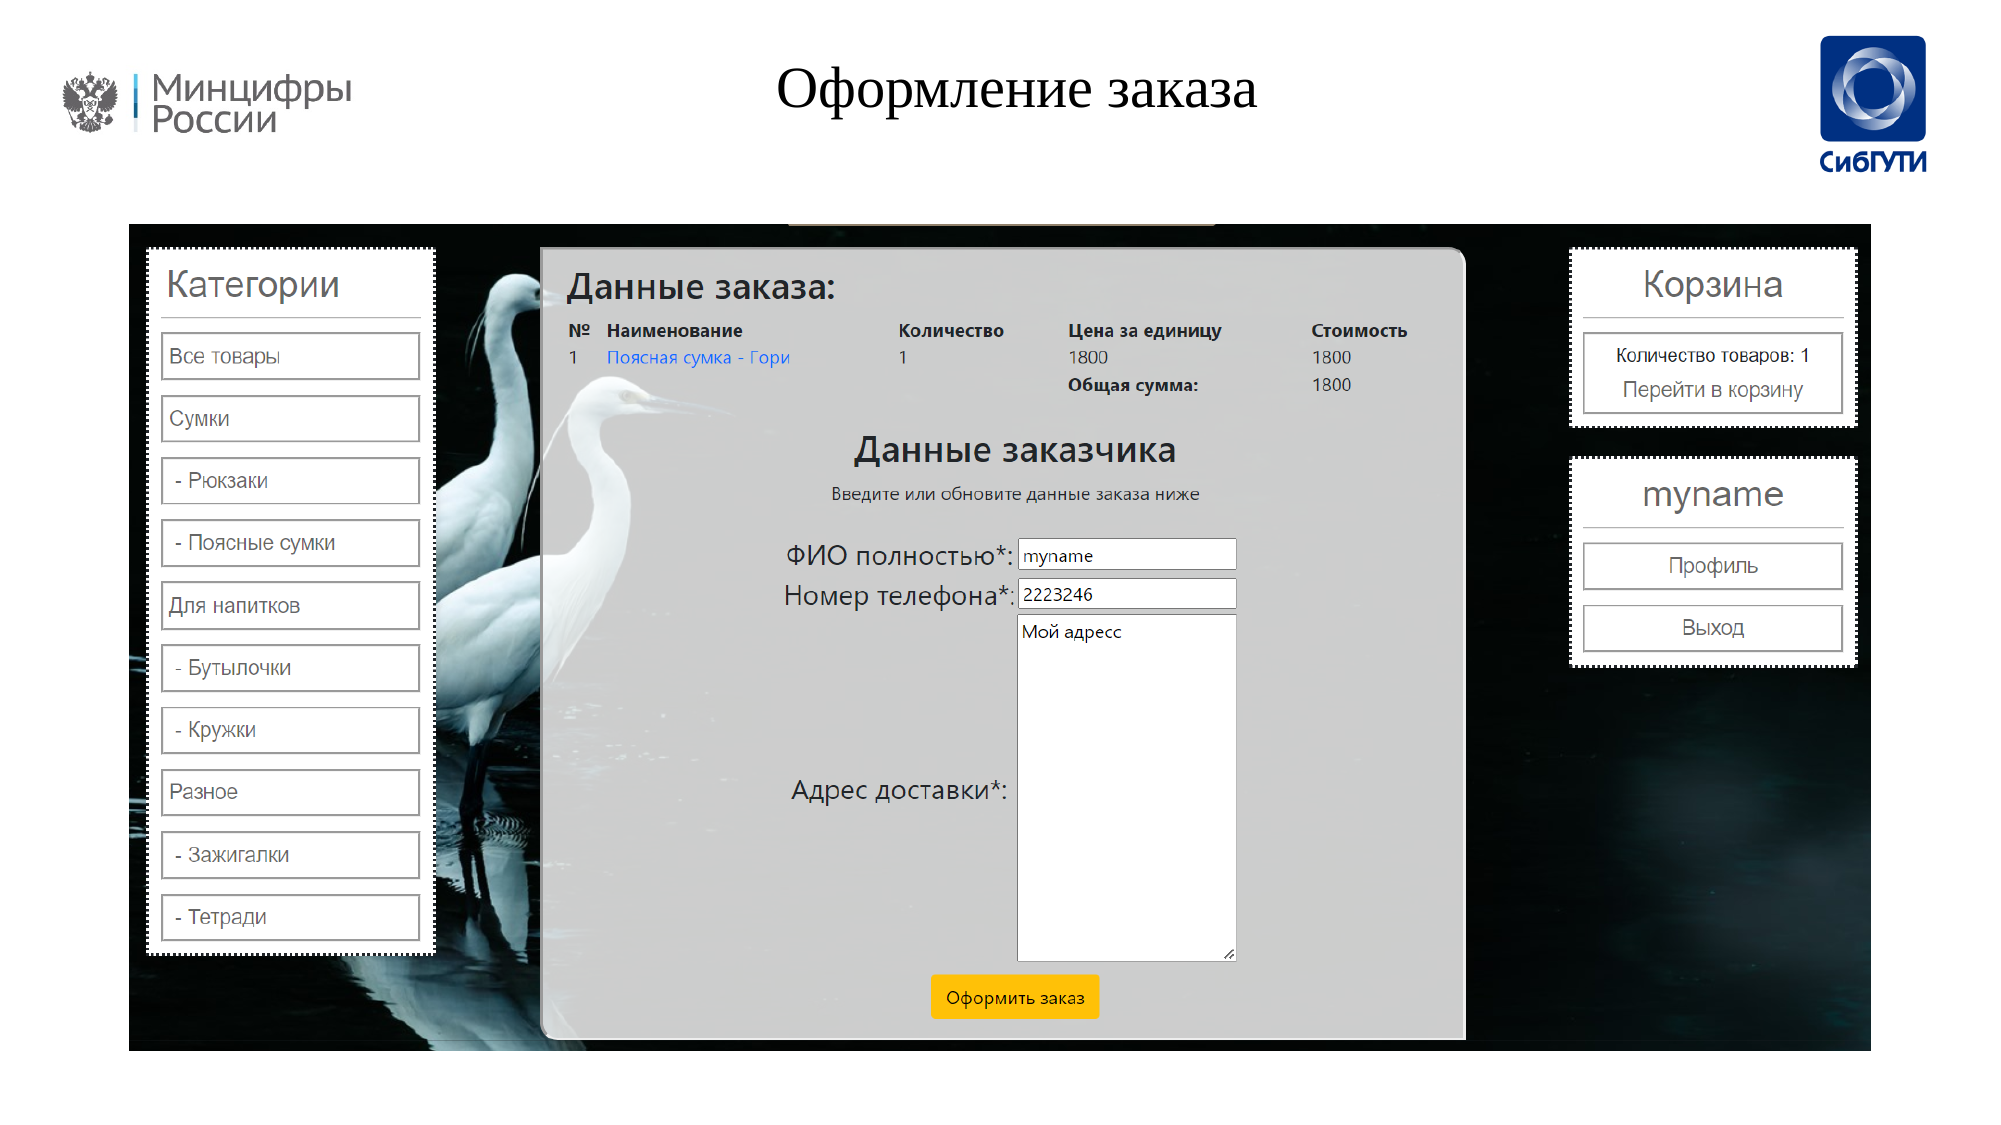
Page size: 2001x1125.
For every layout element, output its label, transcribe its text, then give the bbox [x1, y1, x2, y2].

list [129, 224, 1871, 1051]
picture [38, 52, 375, 154]
picture [1809, 24, 1937, 183]
text_box Оформление заказа [593, 49, 1442, 128]
